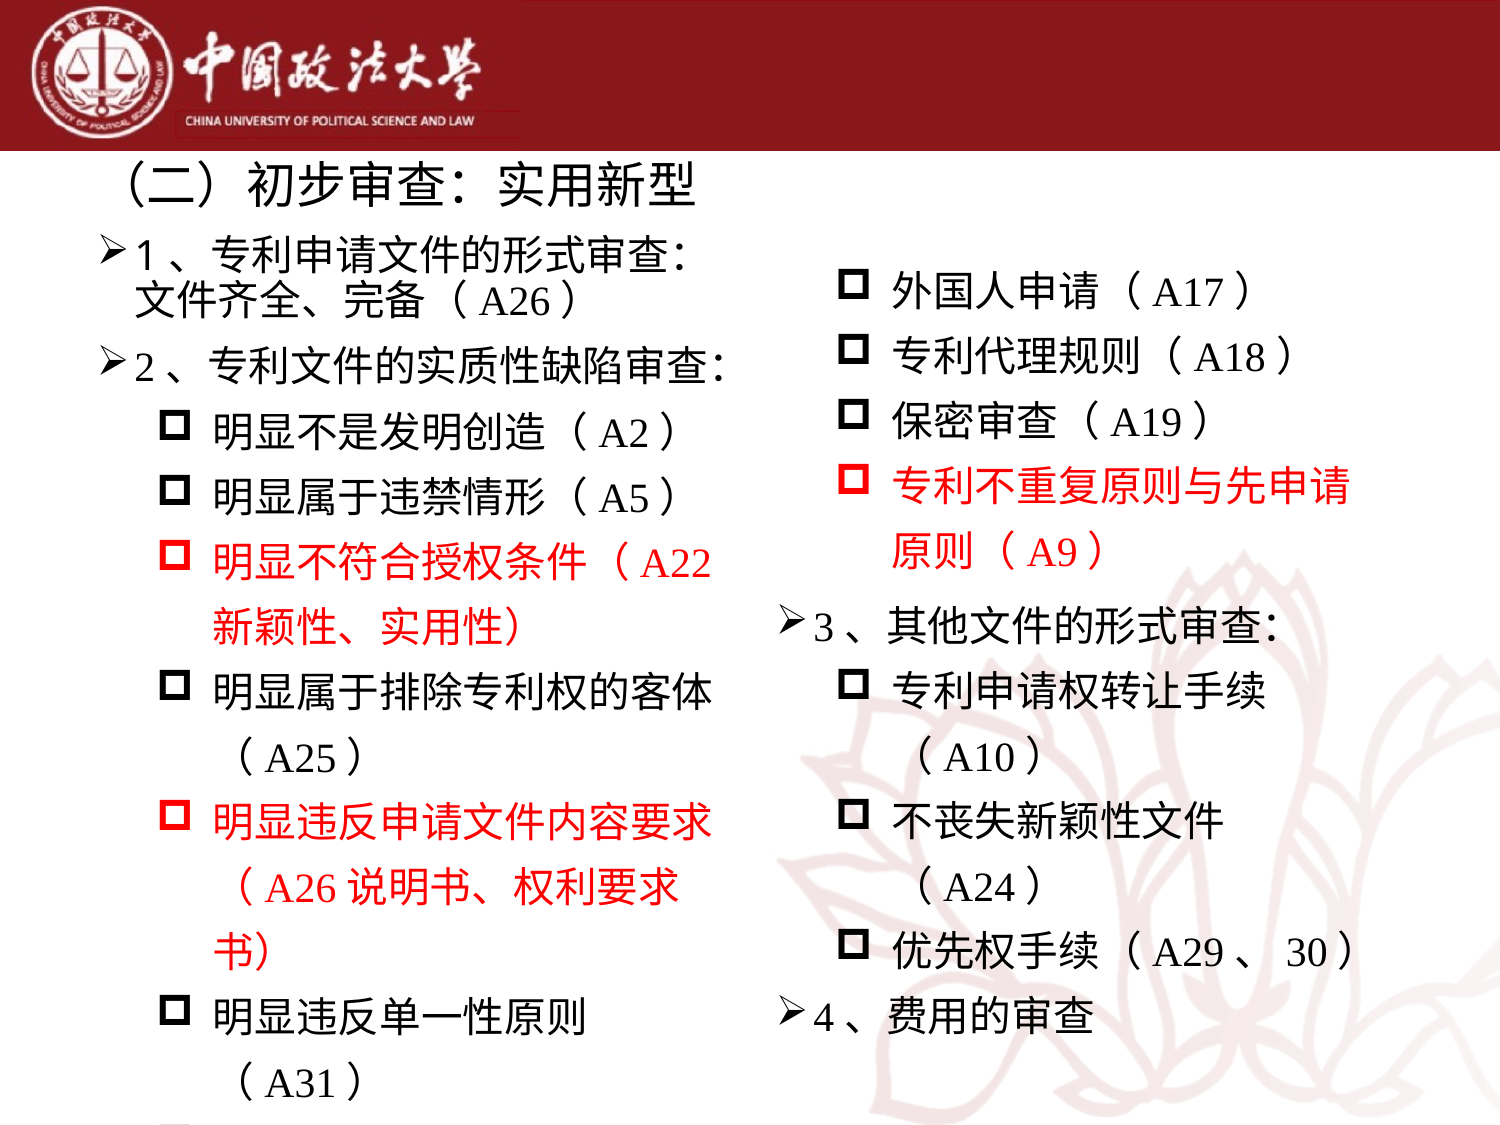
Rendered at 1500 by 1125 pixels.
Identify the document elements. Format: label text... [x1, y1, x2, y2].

list （二）初步审查：实用新型 1、专利申请文件的形式审查：文件齐全、完备（A26） 2、专利文件的实质性缺陷审查： 明显不是发明创造（A2） 明显属于违禁情形（A5） 明显不符合授权条件（A22新颖性、实用性） 明显属于排除专利权的客体（A25） 明显违反申请文件内容要求（A26说明书、权利要求书） 明显违反单一性原则（A31） 明显超范围修改申请（A33） [81, 152, 737, 1088]
text_box 外国人申请（A17） 专利代理规则（A18） 保密审查（A19） 专利不重复原则与先申请原则（A9） 3、其他文件的形式审查： 专利申请权转让手续（A10） 不丧失新颖性文件（A24） 优先权手续（A29、30） 4、费用的审查 [760, 241, 1405, 1094]
picture [773, 533, 1500, 1125]
picture [0, 0, 1500, 151]
